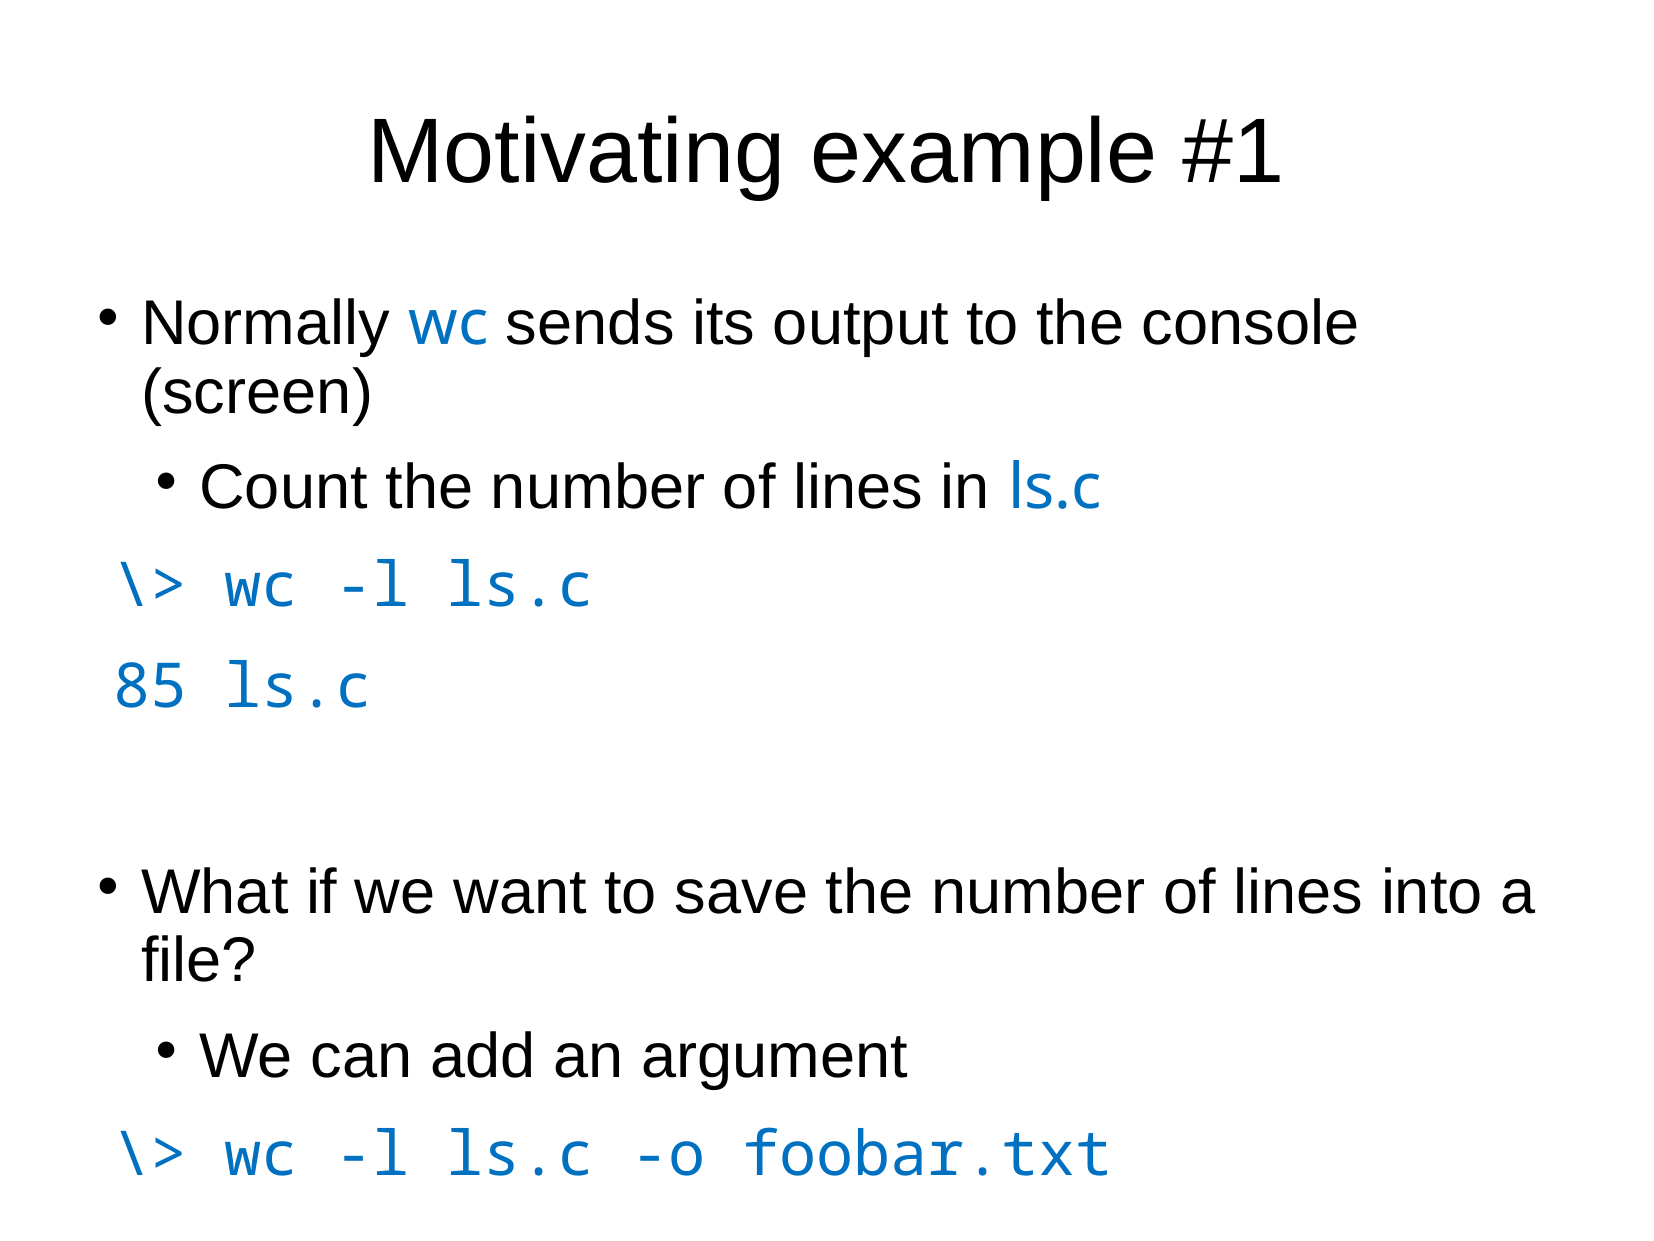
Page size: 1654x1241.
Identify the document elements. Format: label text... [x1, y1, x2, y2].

title Motivating example #1 [82, 49, 1571, 257]
list Normally wc sends its output to the console (screen) Count the number of lines in ls.c \> wc -l ls.c 85 ls.c What if we want to save the number of lines into a file? We can add an argument \> wc -l ls.c -o foobar.txt [82, 290, 1571, 1200]
